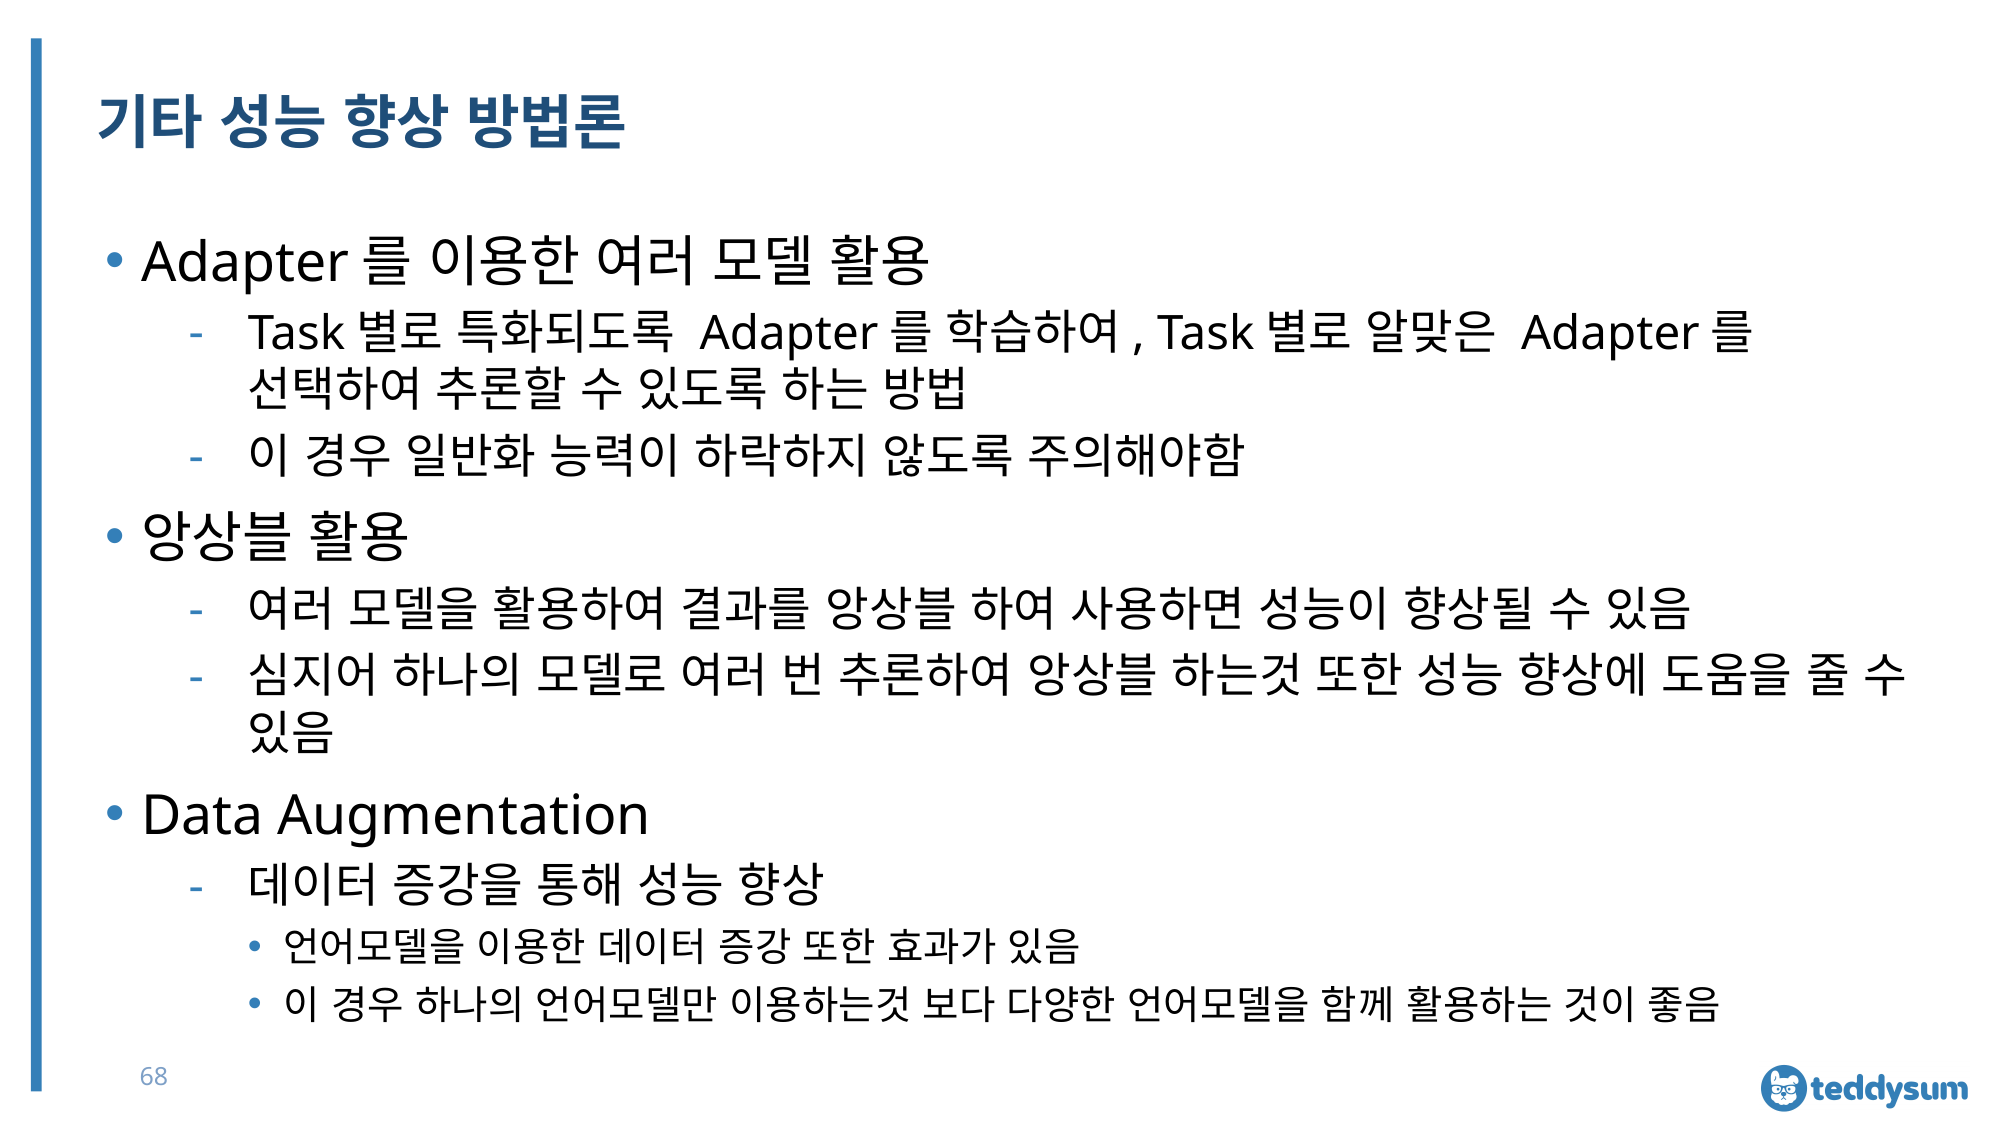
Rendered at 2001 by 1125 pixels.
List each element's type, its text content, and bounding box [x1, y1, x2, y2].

picture [1759, 1061, 1970, 1115]
slide_number 68 [90, 1064, 218, 1091]
list Adapter를 이용한 여러 모델 활용 Task별로 특화되도록 Adapter를 학습하여, Task별로 알맞은 Adapter를 선택하여 추론할 수 있도록 하는 방법 이 경우 일반화 능력이 하락하지 않도록 주의해야함 앙상블 활용 여러 모델을 활용하여 결과를 앙상블 하여 사용하면 성능이 향상될 수 있음 심지어 하나의 모델로 여러 번 추론하여 앙상블 하는것 또한 성능 향상에 도움을 줄 수 있음 Data Augmentation 데이터 증강을 통해 성능 향상 언어모델을 이용한 데이터 증강 또한 효과가 있음 이 경우 하나의 언어모델만 이용하는것 보다 다양한 언어모델을 함께 활용하는 것이 좋음 [90, 218, 1931, 1038]
title 기타 성능 향상 방법론 [90, 87, 1929, 218]
